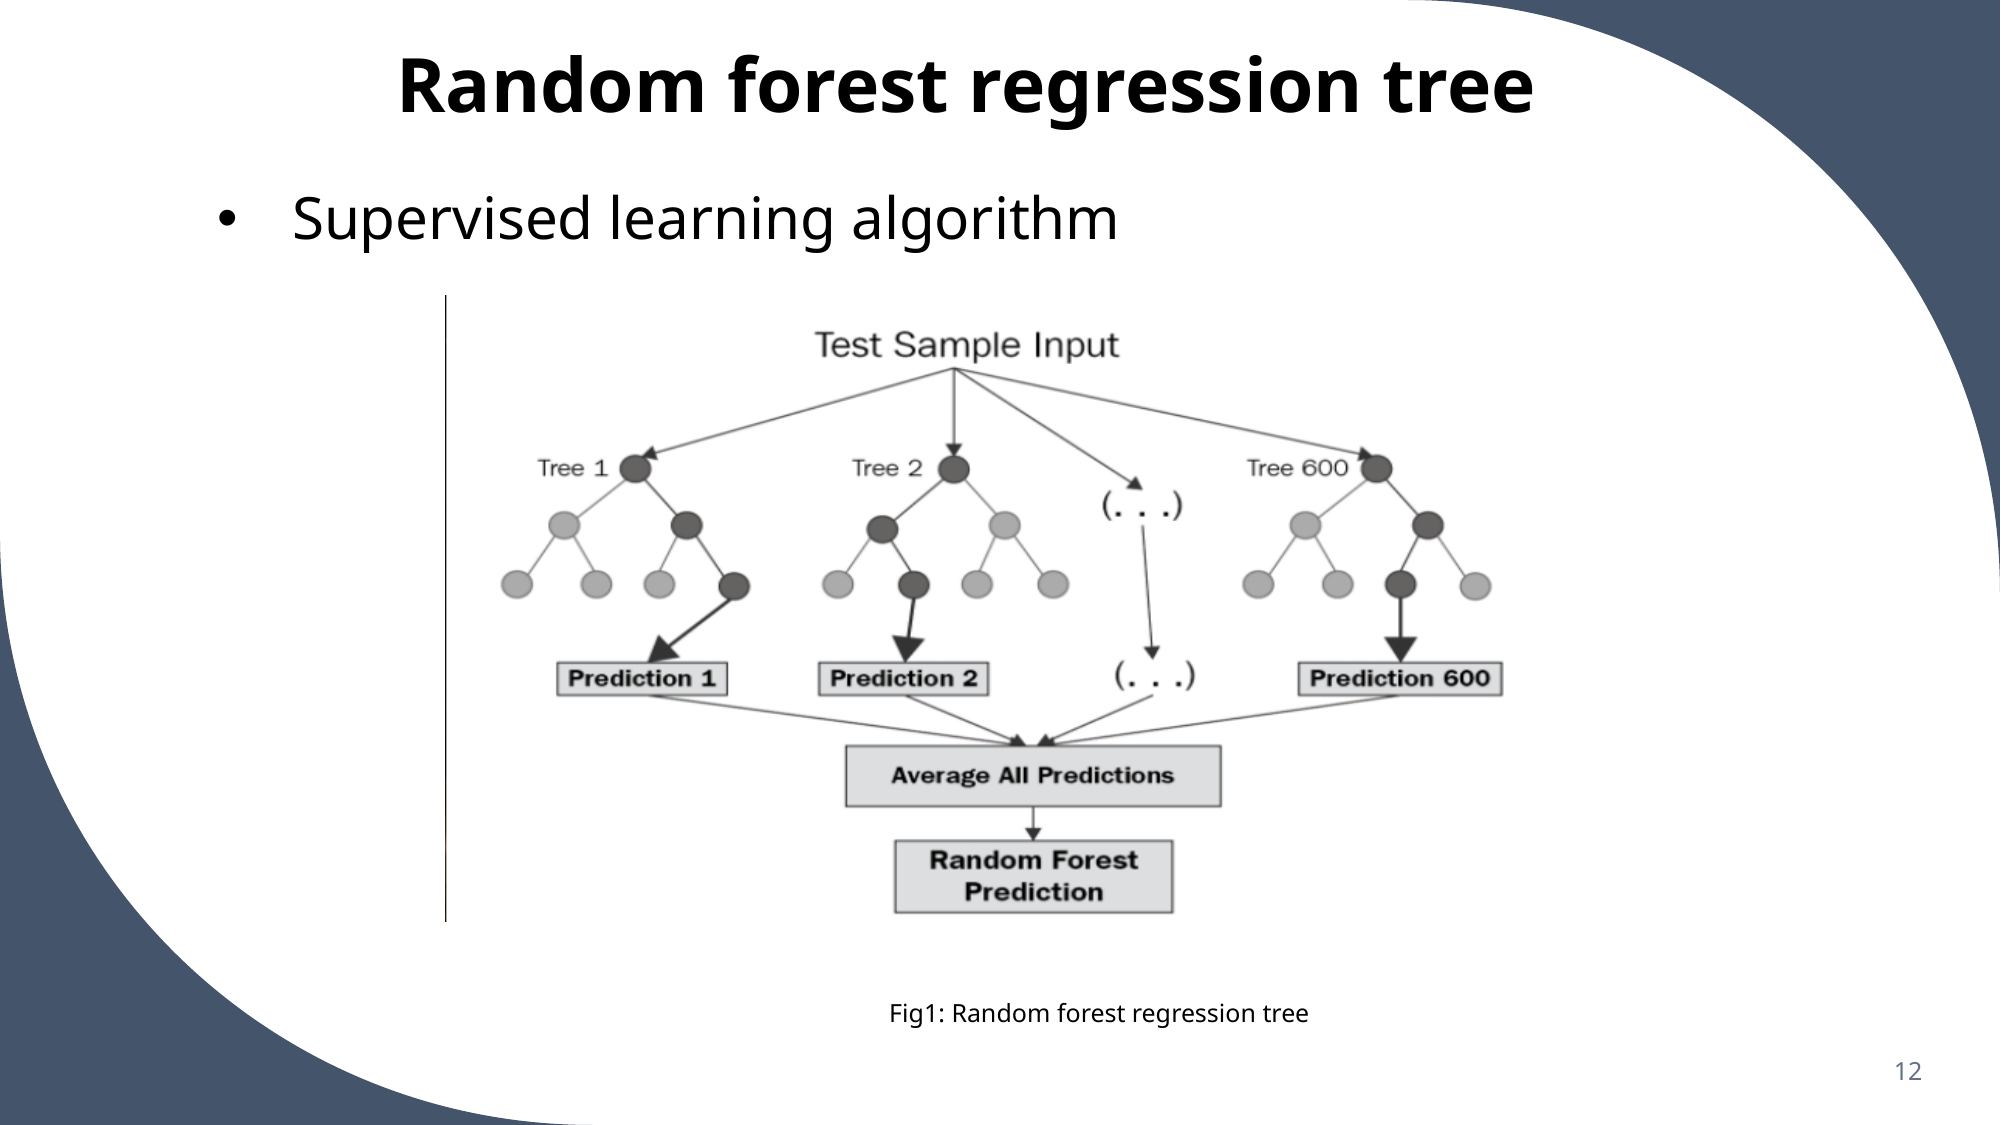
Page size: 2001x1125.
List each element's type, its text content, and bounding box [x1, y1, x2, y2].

text_box Fig1: Random forest regression tree [874, 989, 1459, 1035]
slide_number 12 [1665, 1042, 1938, 1103]
title Random forest regression tree [164, 22, 1769, 137]
list Supervised learning algorithm [202, 181, 1807, 296]
picture [445, 295, 1555, 922]
